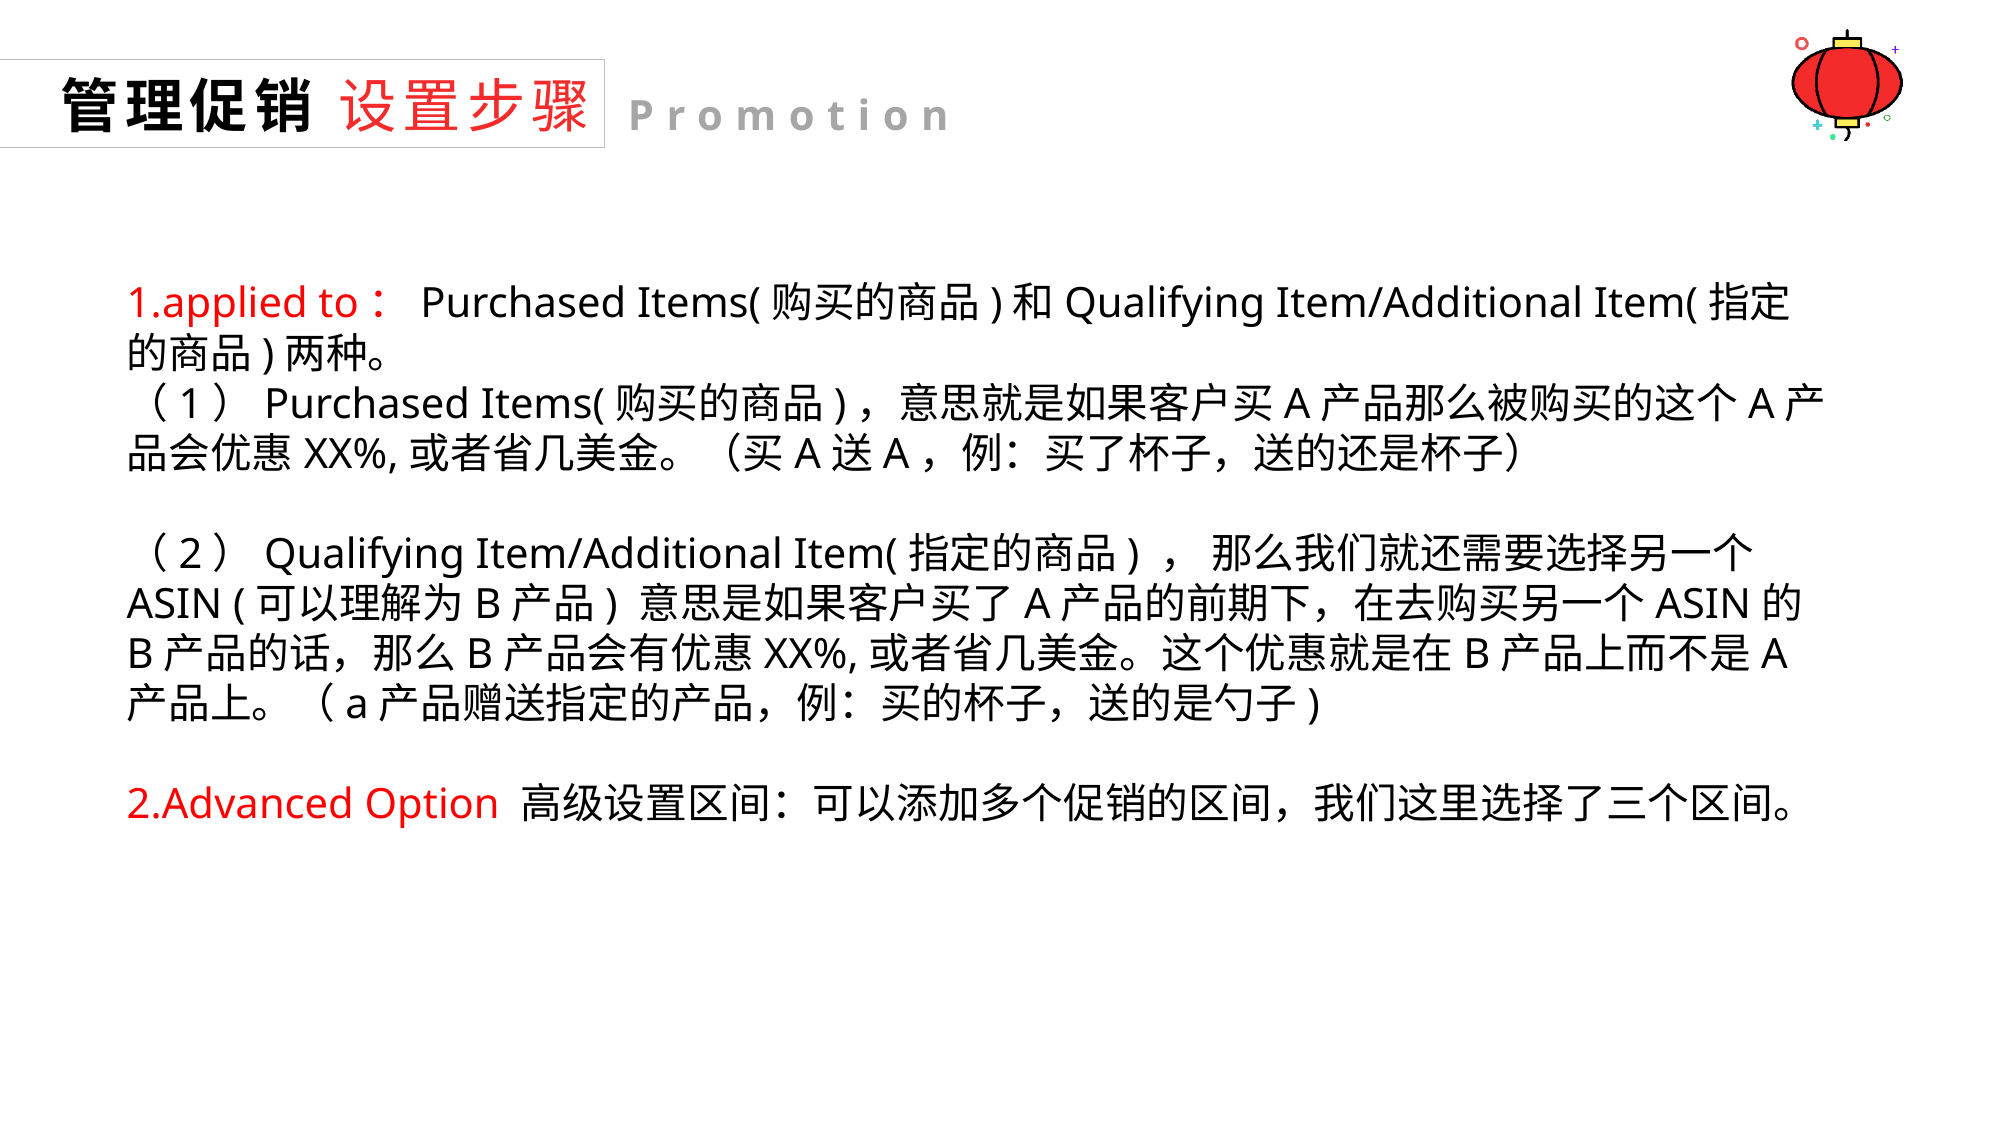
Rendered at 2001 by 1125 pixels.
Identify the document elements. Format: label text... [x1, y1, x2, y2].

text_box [0, 59, 973, 148]
picture [1773, 13, 1923, 141]
text_box 1.applied to：Purchased Items(购买的商品)和Qualifying Item/Additional Item(指定的商品)两种。 （1）Purchased Items(购买的商品)，意思就是如果客户买A产品那么被购买的这个A产品会优惠XX%,或者省几美金。（买A送A，例：买了杯子，送的还是杯子） （2）Qualifying Item/Additional Item(指定的商品) ， 那么我们就还需要选择另一个ASIN (可以理解为B产品) 意思是如果客户买了A产品的前期下，在去购买另一个ASIN的B产品的话，那么B产品会有优惠XX%,或者省几美金。这个优惠就是在B产品上而不是A产品上。（a产品赠送指定的产品，例：买的杯子，送的是勺子) 2.Advanced Option 高级设置区间：可以添加多个促销的区间，我们这里选择了三个区间。 [111, 268, 1848, 834]
